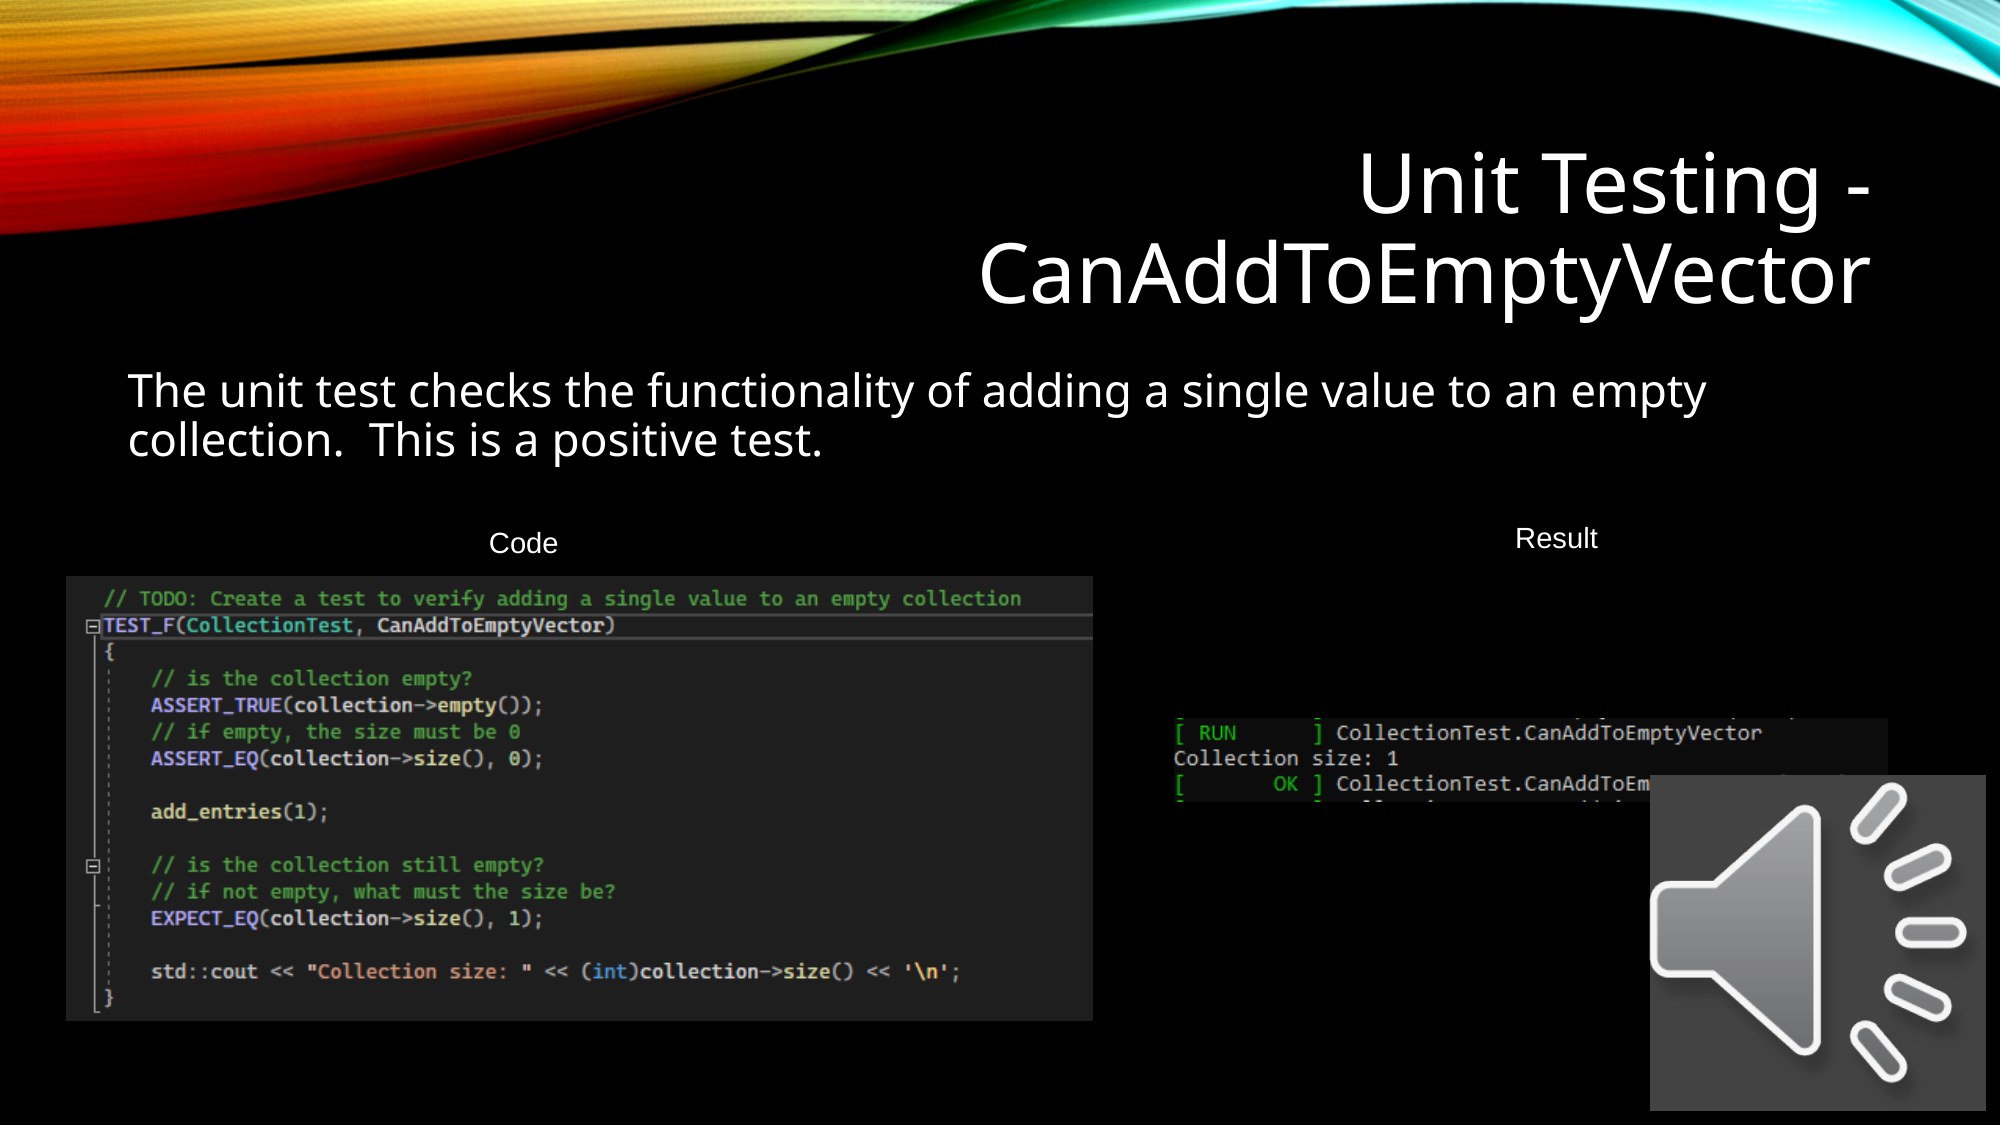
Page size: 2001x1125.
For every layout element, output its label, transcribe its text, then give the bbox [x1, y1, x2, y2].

text_box Result [1402, 511, 1712, 562]
title Unit Testing - CanAddToEmptyVector [474, 125, 1888, 338]
picture [66, 576, 1093, 1021]
text_box Code [331, 517, 716, 567]
list The unit test checks the functionality of adding a single value to an empty collection. This is a positive test. [112, 360, 1888, 1021]
picture [0, 0, 2000, 237]
picture [1174, 718, 1987, 1112]
